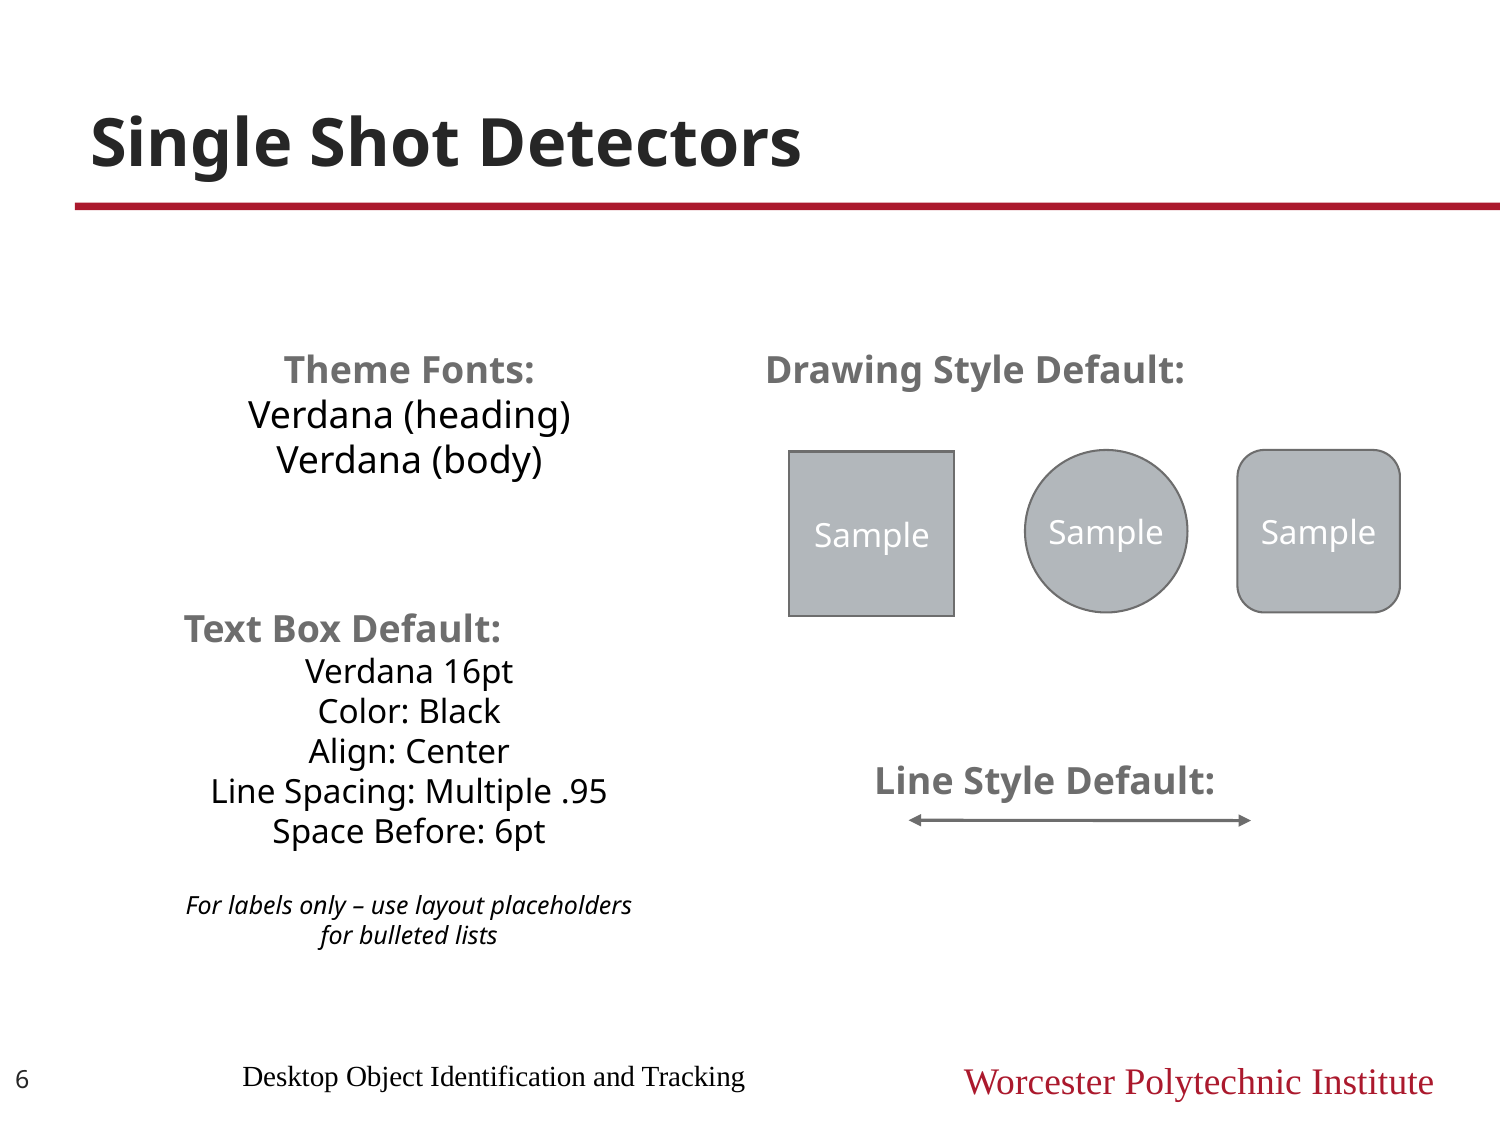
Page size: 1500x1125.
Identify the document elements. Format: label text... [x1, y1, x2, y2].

slide_number 6 [0, 1047, 75, 1113]
text_box Line Style Default: [859, 749, 1301, 845]
text_box Theme Fonts: Verdana (heading) Verdana (body) [168, 338, 650, 489]
text_box Sample [1237, 449, 1400, 613]
text_box Sample [789, 451, 955, 617]
footer Desktop Object Identification and Tracking [75, 1050, 913, 1100]
text_box Sample [1024, 449, 1188, 613]
text_box Text Box Default: Verdana 16pt Color: Black Align: Center Line Spacing: Multiple .95 Space Before: 6pt For labels only – use layout placeholders for bulleted lists [168, 597, 650, 957]
text_box Drawing Style Default: [749, 338, 1410, 434]
title Single Shot Detectors [75, 56, 1425, 188]
